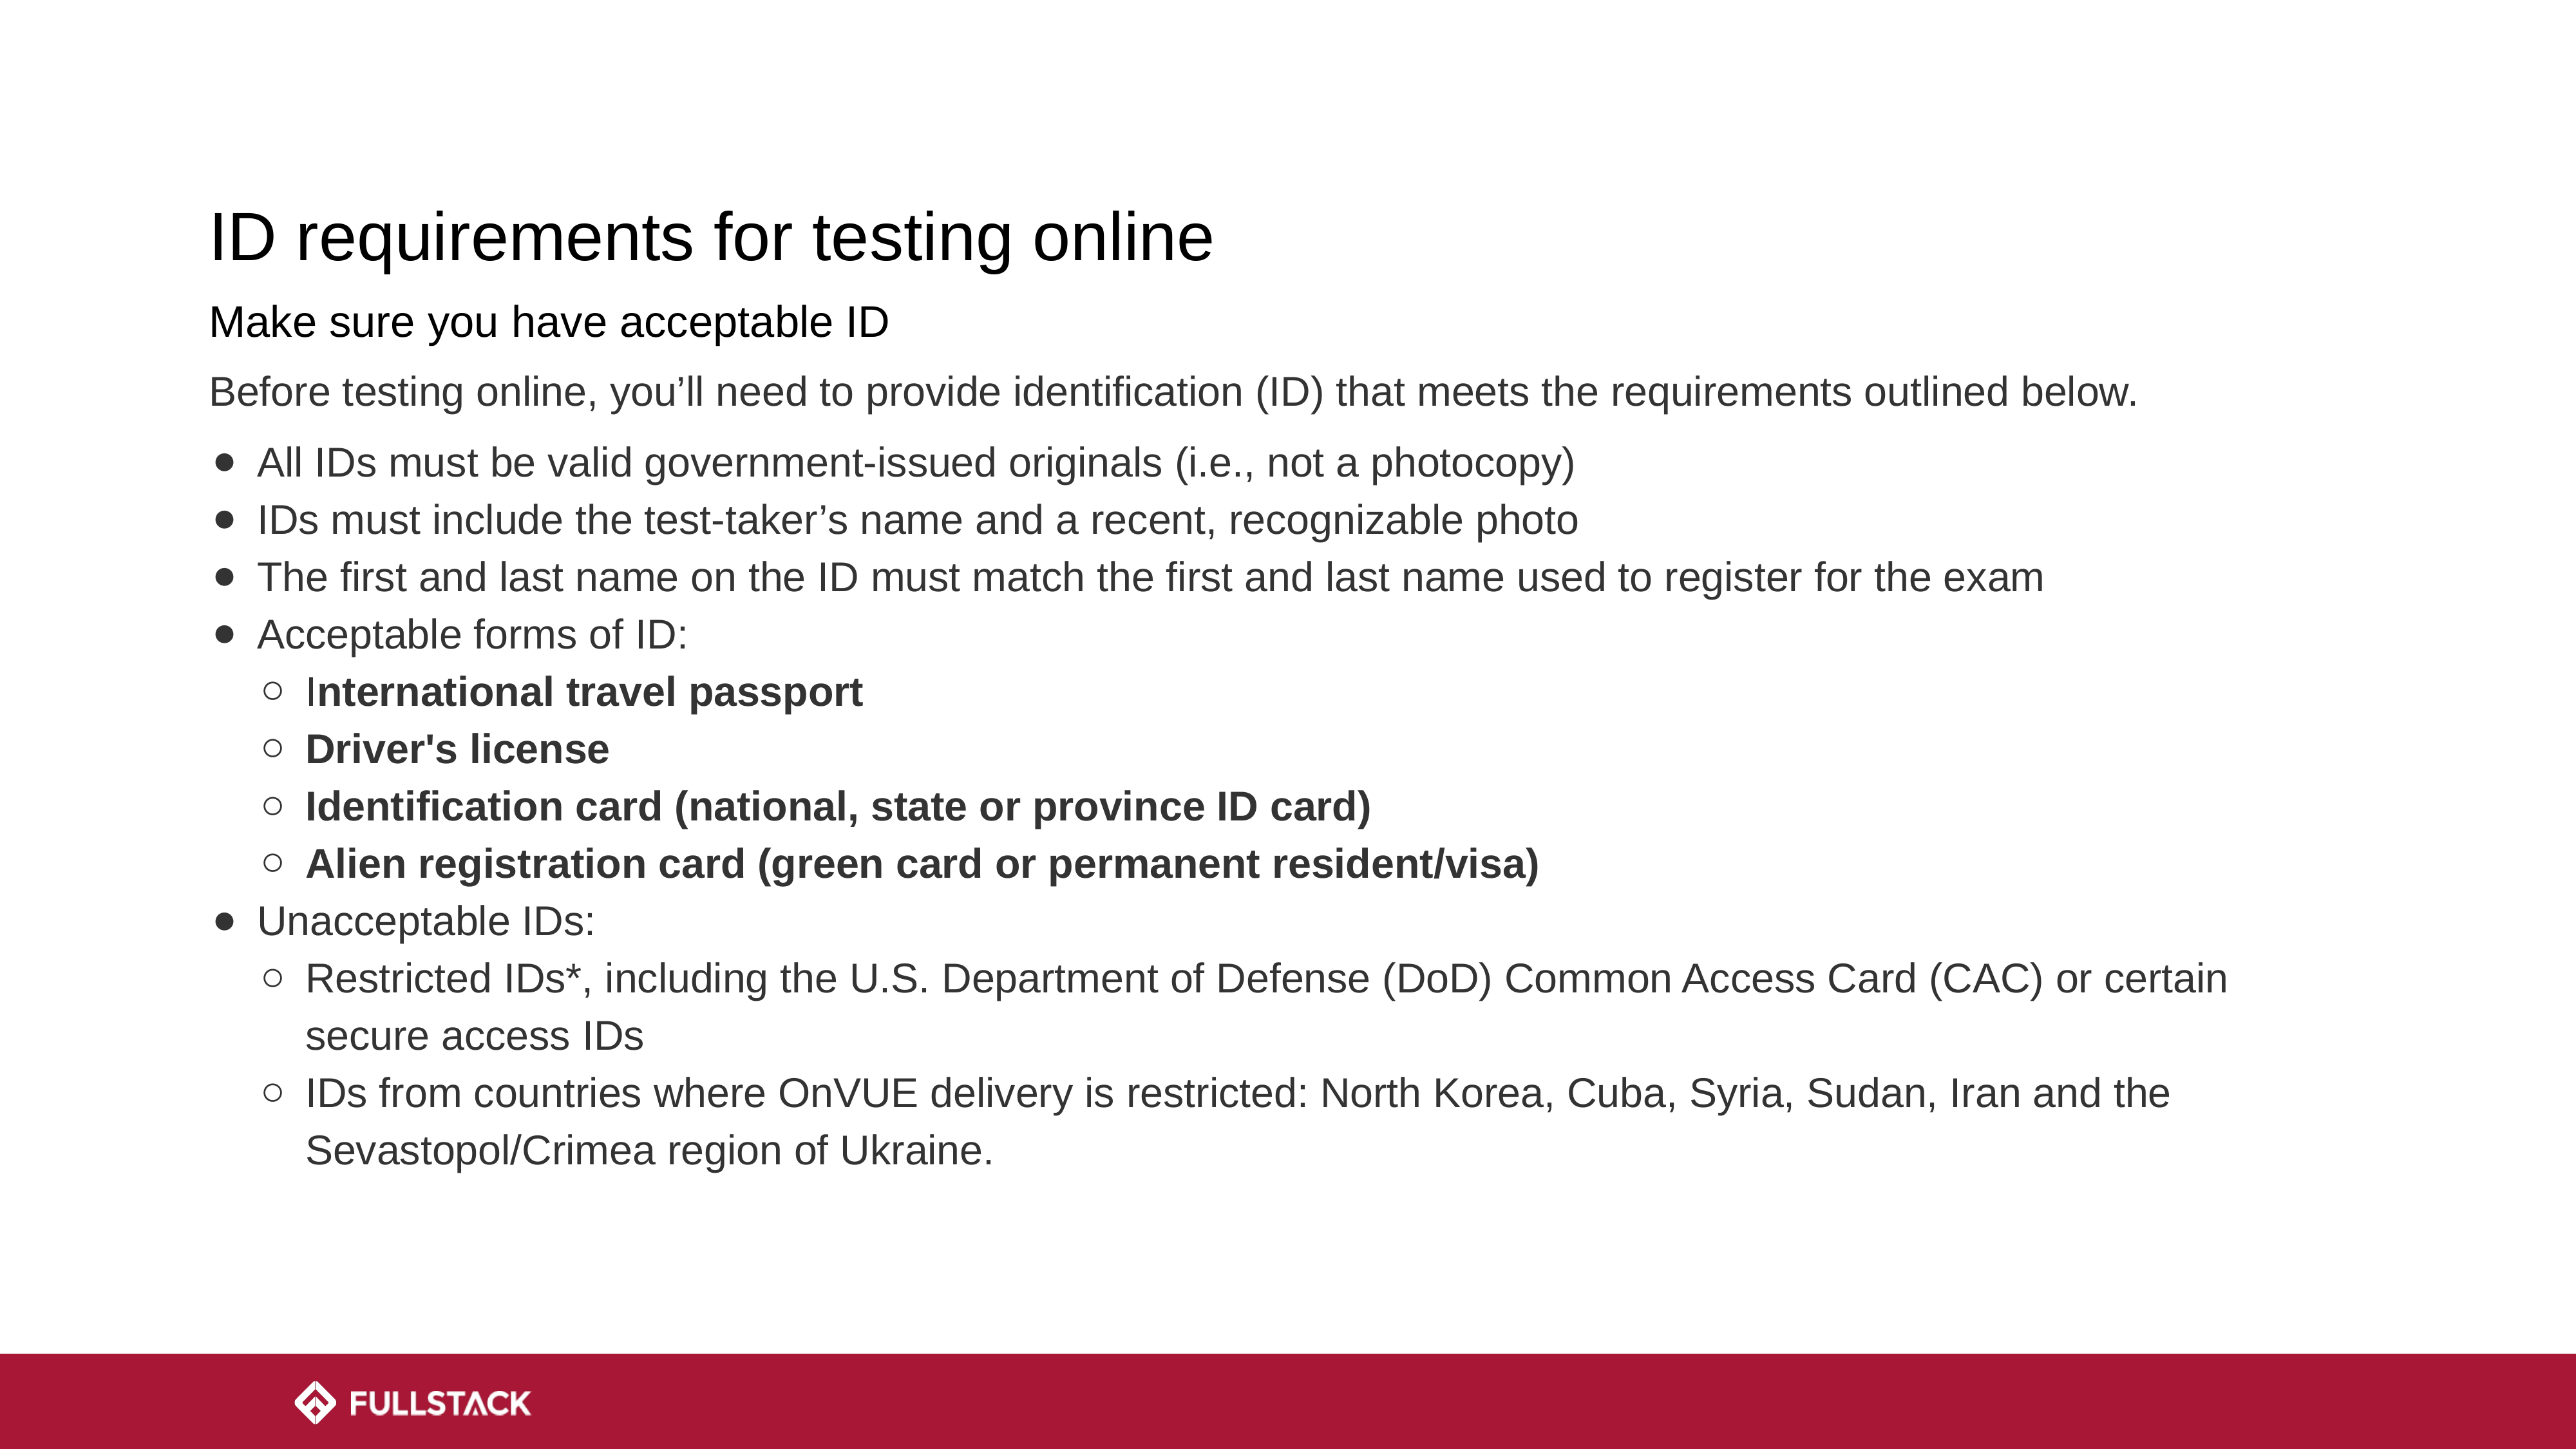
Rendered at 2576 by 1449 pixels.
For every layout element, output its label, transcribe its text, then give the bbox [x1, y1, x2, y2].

picture [0, 1354, 2576, 1449]
list ID requirements for testing online Make sure you have acceptable ID Before testing online, you’ll need to provide identification (ID) that meets the requirements outlined below. All IDs must be valid government-issued originals (i.e., not a photocopy) IDs must include the test-taker’s name and a recent, recognizable photo The first and last name on the ID must match the first and last name used to register for the exam Acceptable forms of ID: International travel passport Driver's license Identification card (national, state or province ID card) Alien registration card (green card or permanent resident/visa) Unacceptable IDs: Restricted IDs*, including the U.S. Department of Defense (DoD) Common Access Card (CAC) or certain secure access IDs IDs from countries where OnVUE delivery is restricted: North Korea, Cuba, Syria, Sudan, Iran and the Sevastopol/Crimea region of Ukraine. [184, 131, 2273, 1275]
